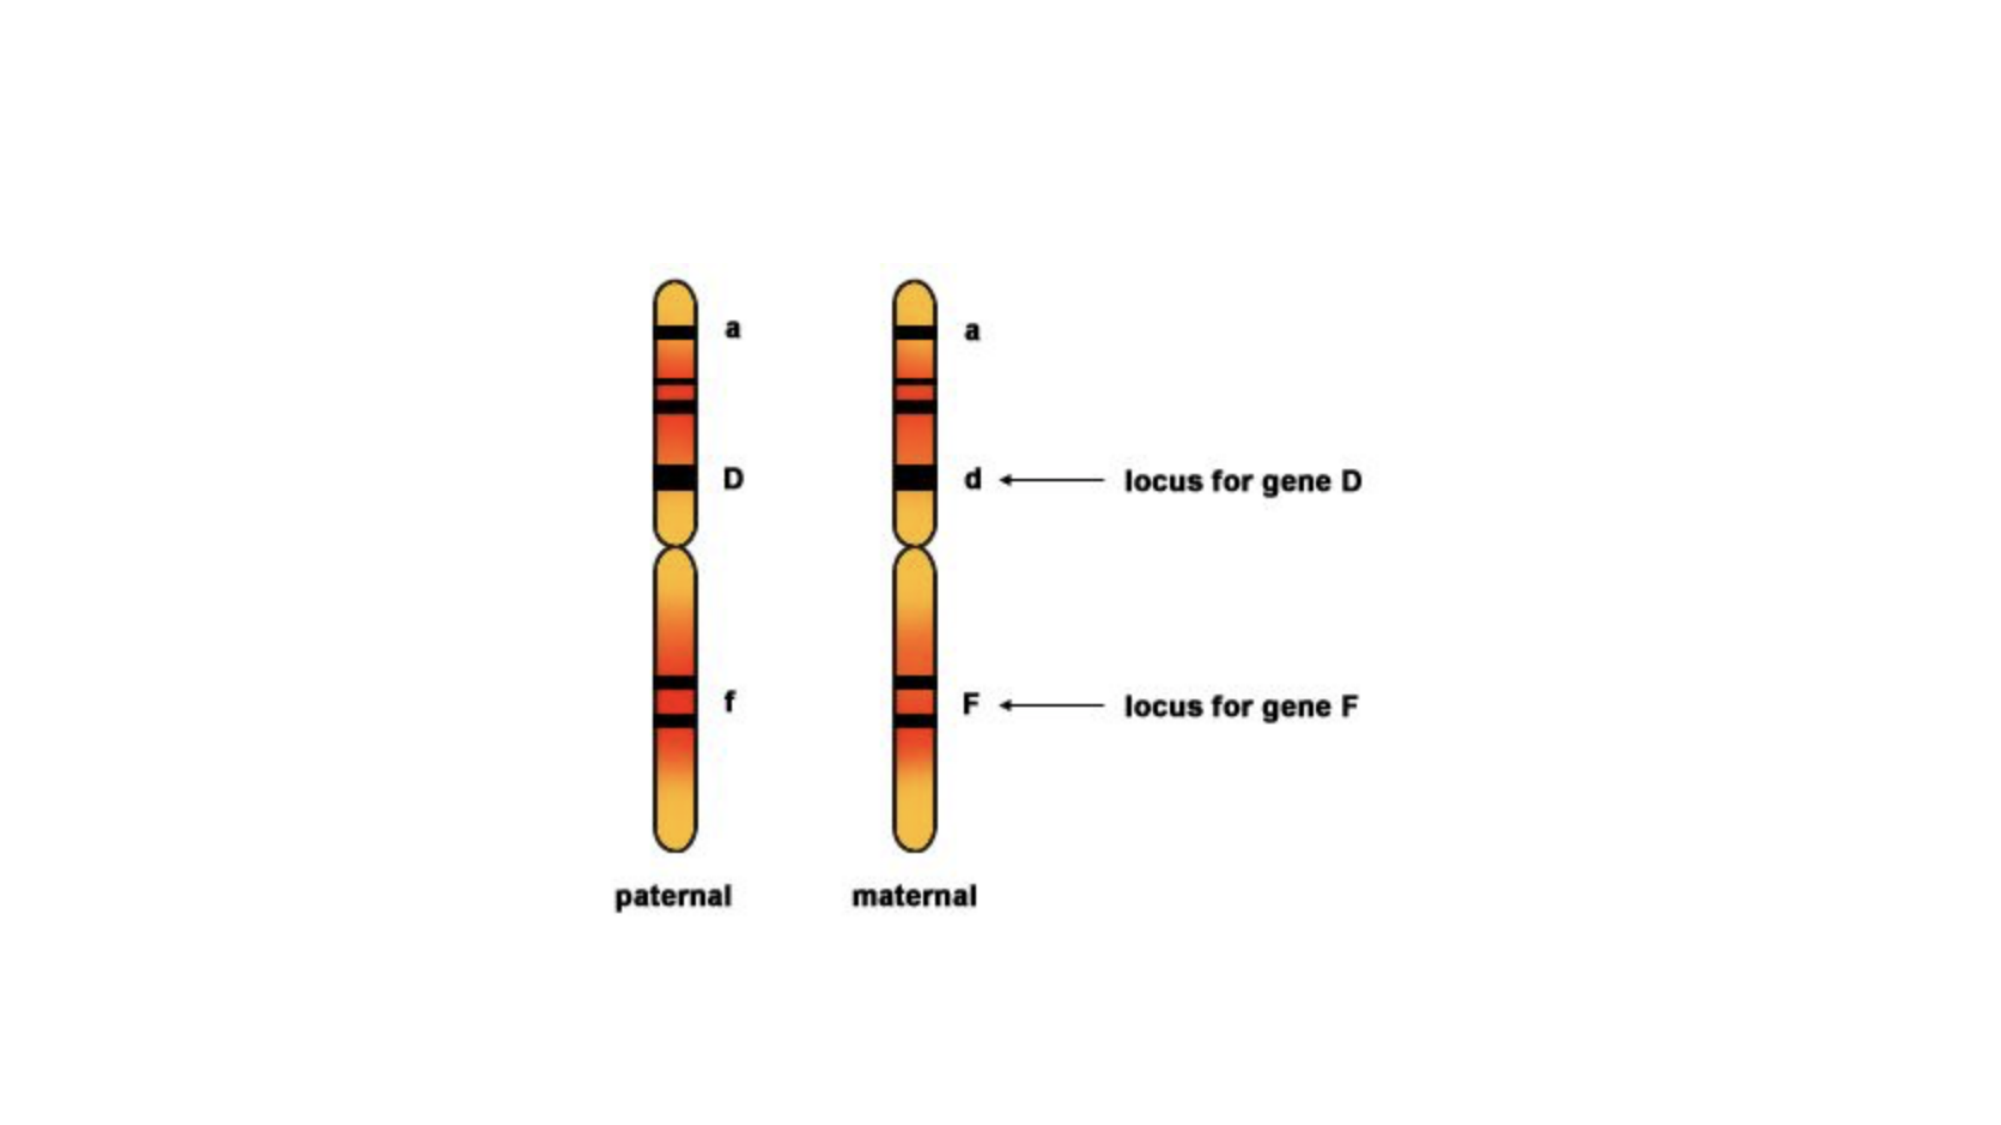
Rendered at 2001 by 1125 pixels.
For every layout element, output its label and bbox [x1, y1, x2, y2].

picture [592, 262, 1408, 938]
